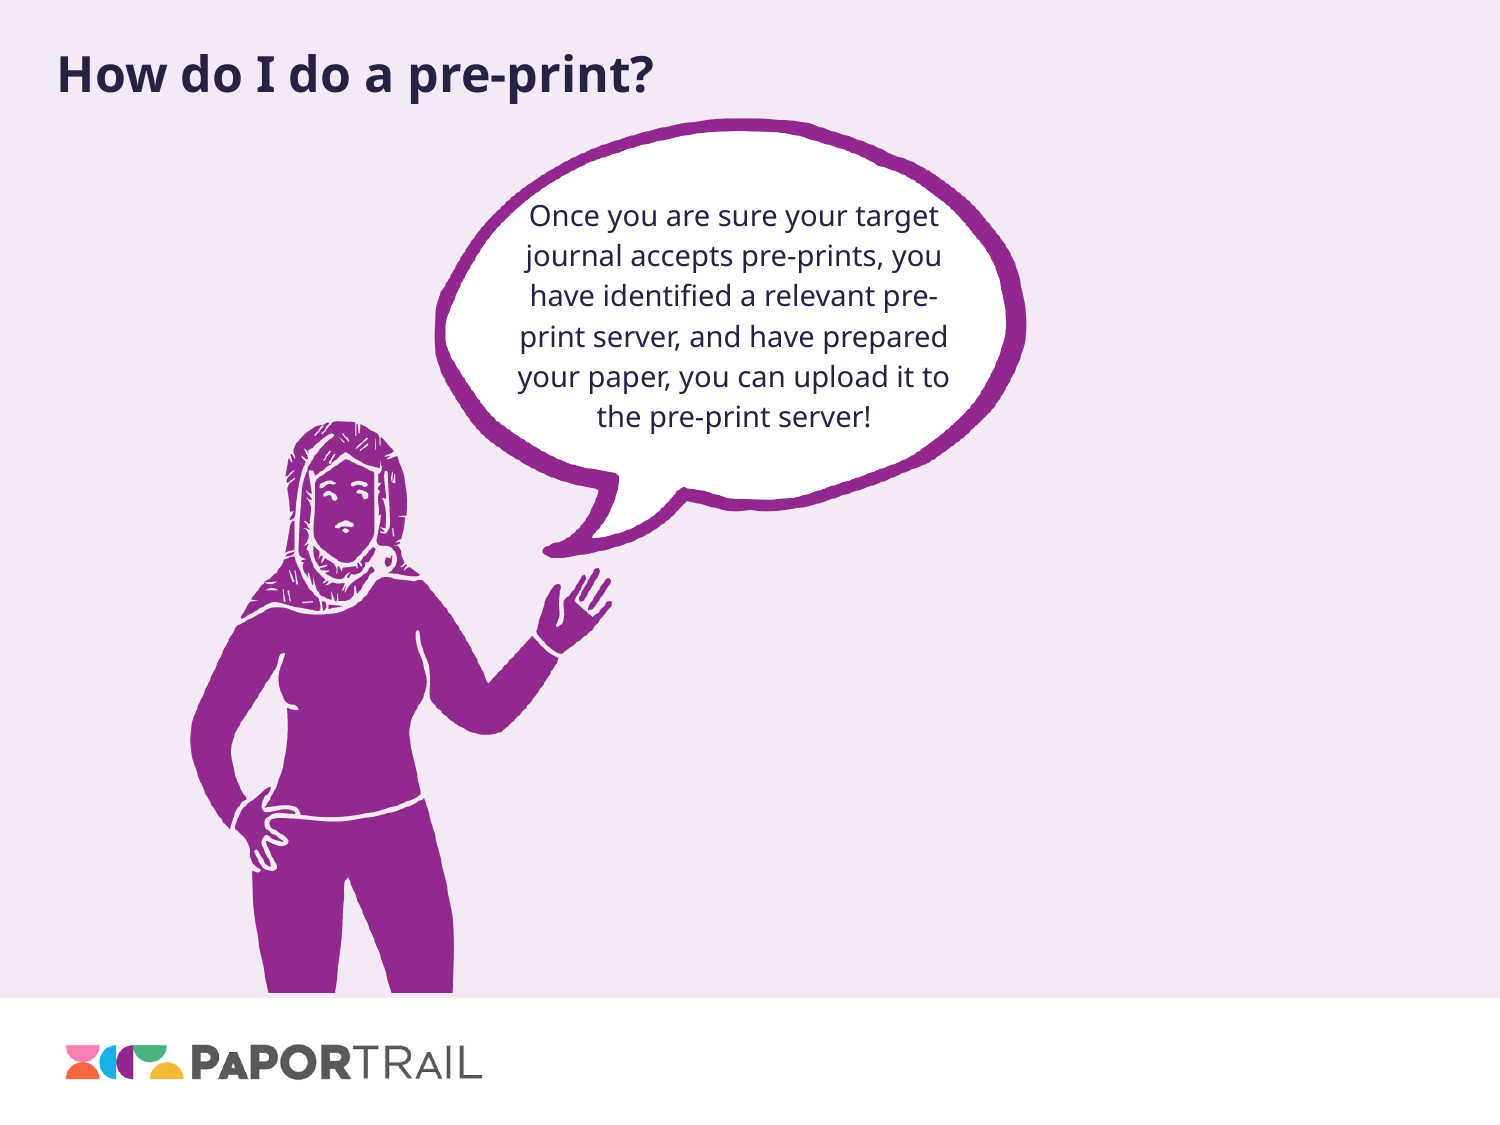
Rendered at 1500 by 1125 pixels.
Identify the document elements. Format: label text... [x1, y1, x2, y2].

title How do I do a pre-print? [41, 41, 1457, 174]
picture [0, 0, 1500, 1125]
